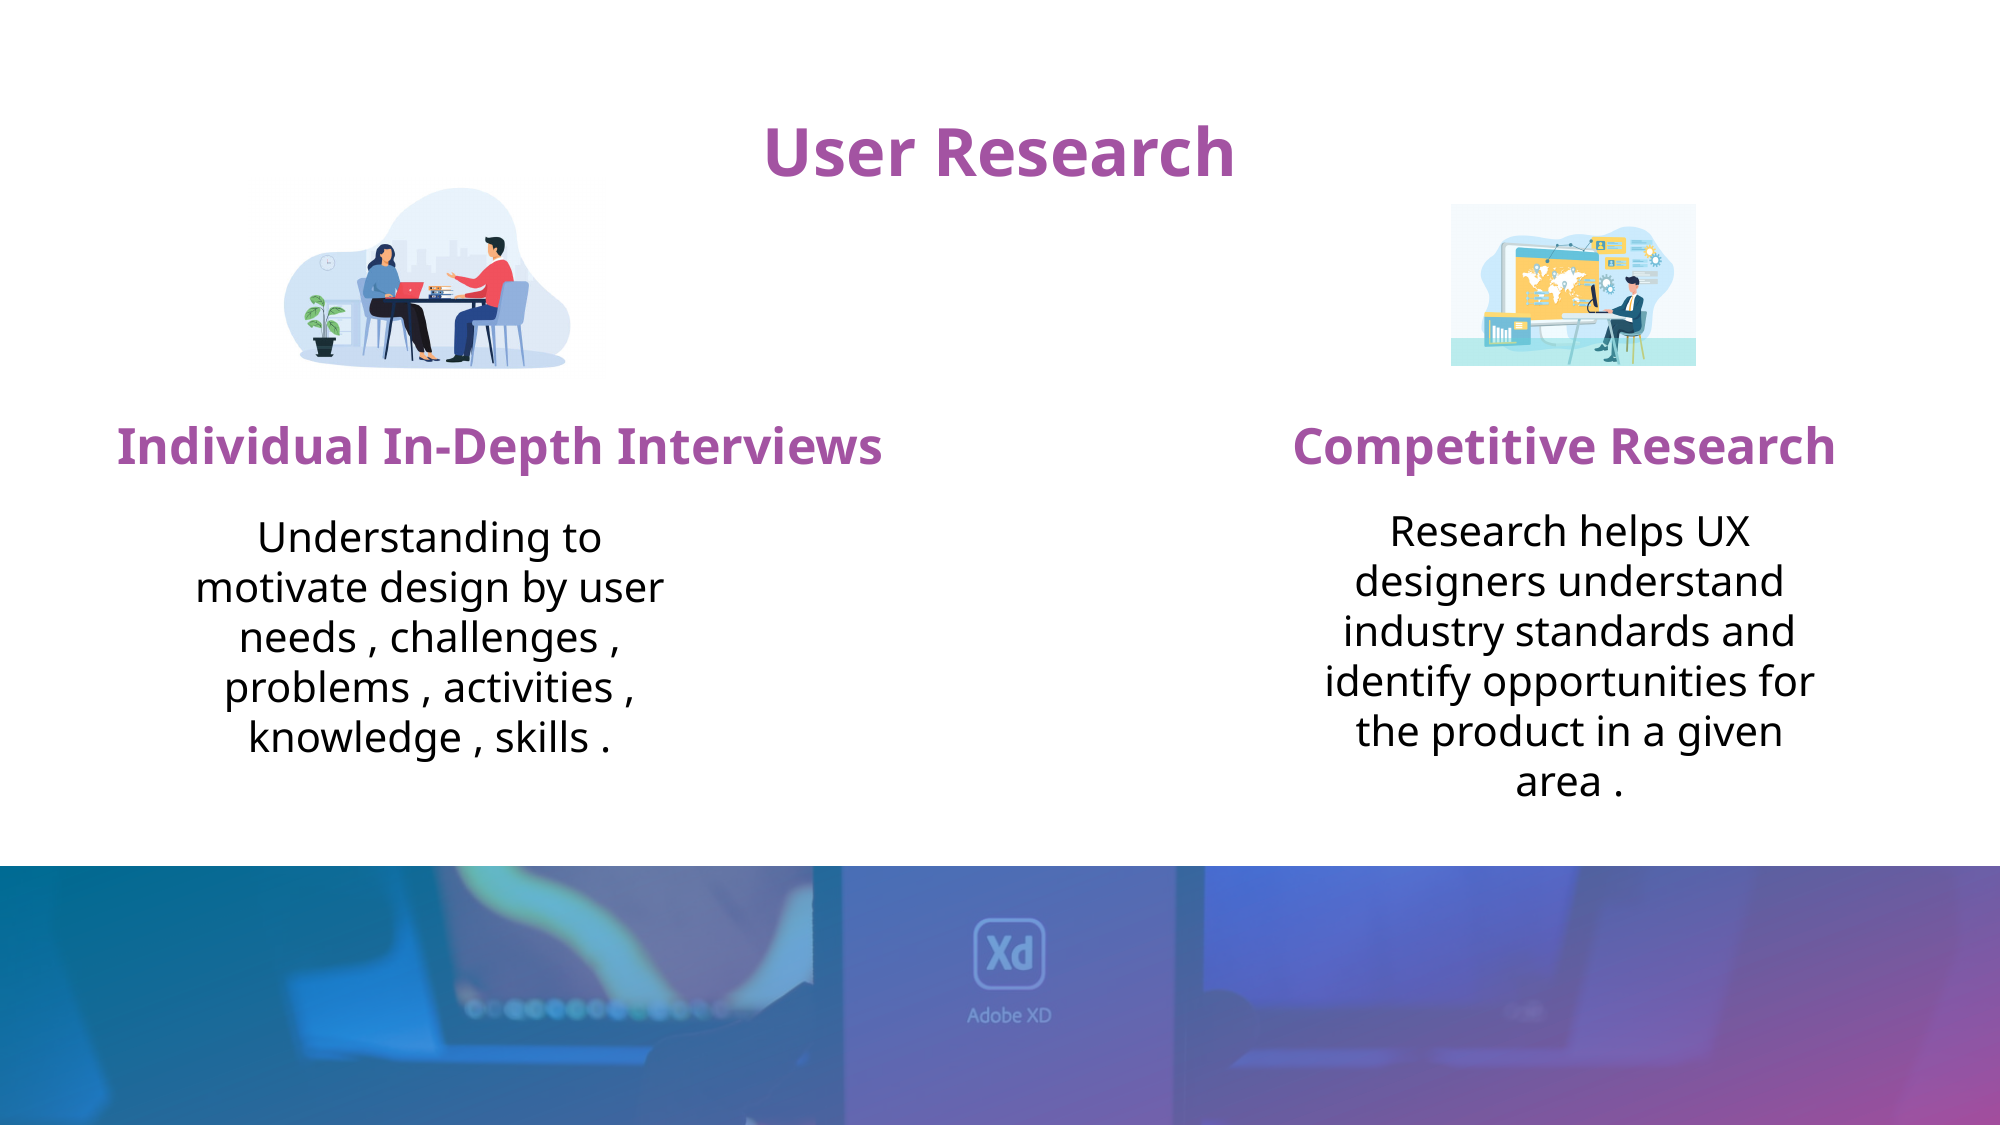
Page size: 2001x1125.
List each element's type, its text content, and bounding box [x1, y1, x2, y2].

picture [248, 177, 606, 379]
picture [1451, 204, 1696, 366]
picture [0, 866, 2000, 1125]
text_box Competitive Research [1188, 407, 1941, 483]
text_box Research helps UX designers understand industry standards and identify opportunities for the product in a given area . [1304, 497, 1836, 812]
text_box Individual In-Depth Interviews [77, 407, 924, 483]
text_box Understanding to motivate design by user needs , challenges , problems , activities , knowledge , skills . [164, 503, 696, 768]
title User Research [137, 118, 1863, 307]
